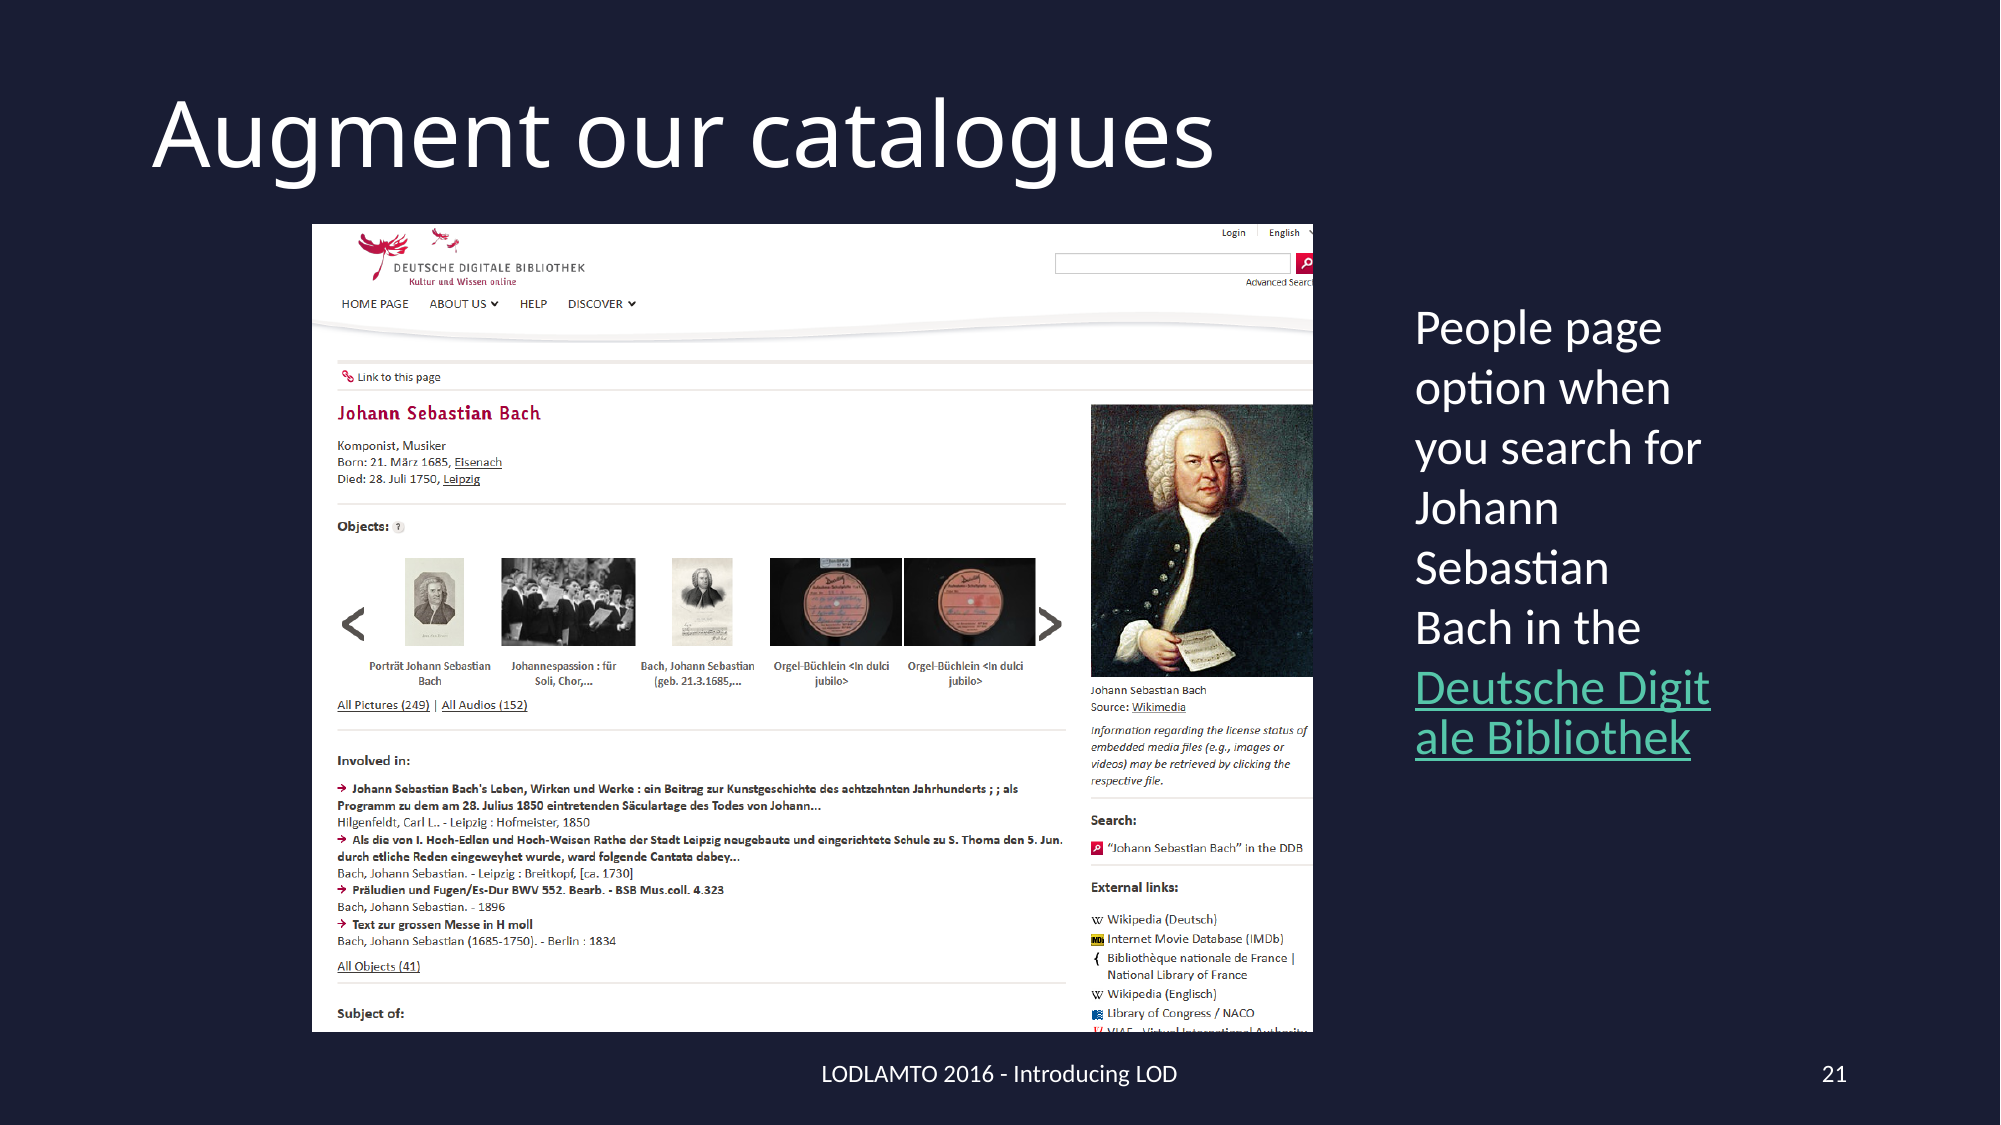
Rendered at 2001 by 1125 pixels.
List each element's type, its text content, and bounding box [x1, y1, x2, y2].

text_box People page option when you search for Johann Sebastian Bach in the Deutsche Digitale Bibliothek [1400, 287, 1725, 723]
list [312, 224, 1313, 1032]
title Augment our catalogues [137, 29, 1863, 247]
footer LODLAMTO 2016 - Introducing LOD [662, 1042, 1338, 1103]
slide_number 21 [1412, 1042, 1863, 1103]
